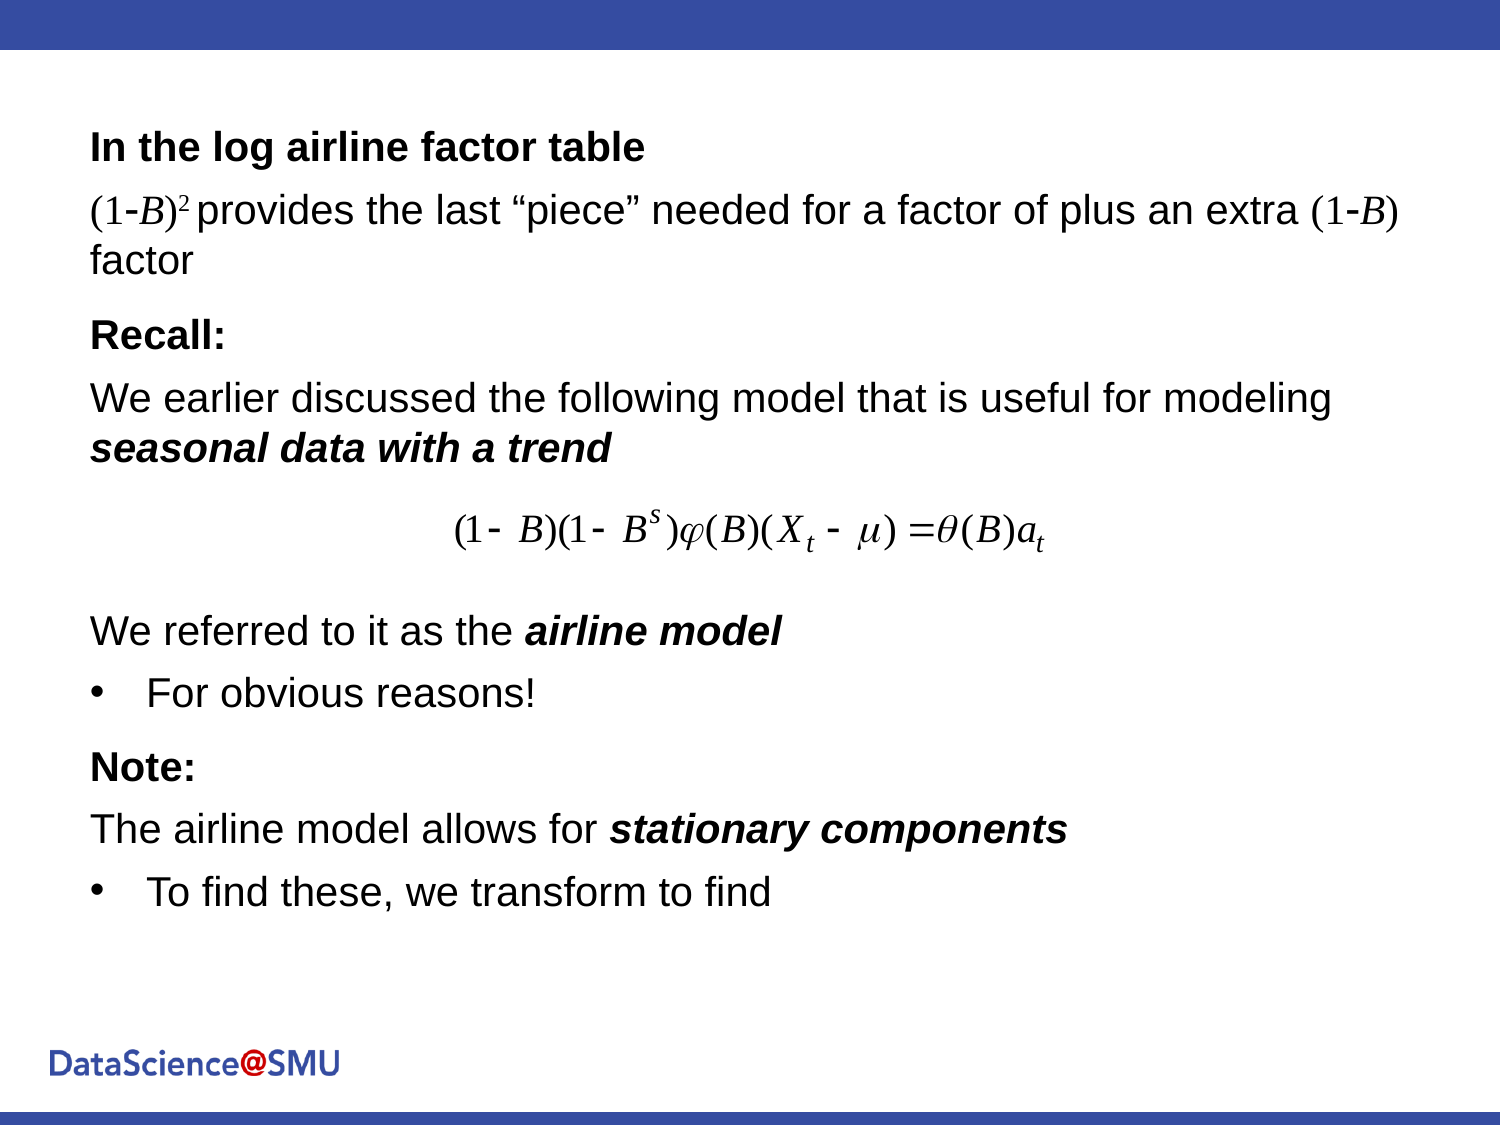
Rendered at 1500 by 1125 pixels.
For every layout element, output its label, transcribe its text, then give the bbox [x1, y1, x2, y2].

picture [50, 1049, 339, 1076]
text_box Recall: We earlier discussed the following model that is useful for modeling seasonal data with a trend [74, 300, 1425, 475]
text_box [451, 498, 1049, 557]
text_box We referred to it as the airline model For obvious reasons! [74, 595, 1425, 755]
